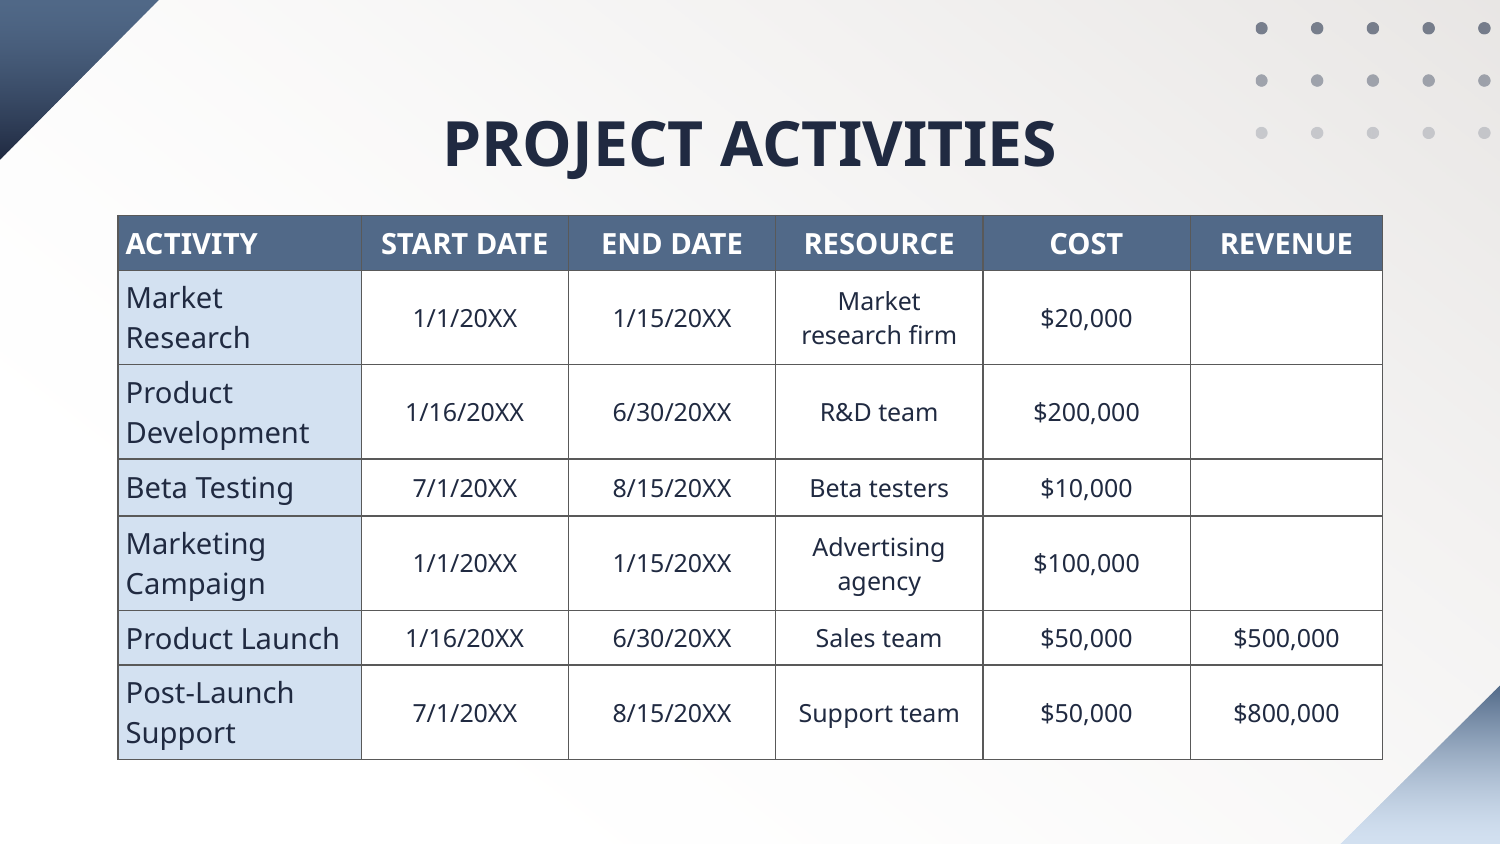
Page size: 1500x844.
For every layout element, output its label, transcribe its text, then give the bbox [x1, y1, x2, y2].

table_cell 1/1/20XX [362, 271, 568, 364]
picture [0, 0, 1500, 844]
table_header ACTIVITY [119, 216, 361, 270]
table_cell Product Launch [119, 611, 361, 664]
title PROJECT ACTIVITIES [118, 88, 1382, 183]
table_cell $10,000 [984, 460, 1190, 515]
table_cell Market research firm [776, 271, 982, 364]
table_cell [1191, 365, 1382, 458]
table_cell Advertising agency [776, 517, 982, 610]
table_cell [1191, 517, 1382, 610]
table_cell 1/16/20XX [362, 611, 568, 664]
table_cell $100,000 [984, 517, 1190, 610]
table_header REVENUE [1191, 216, 1382, 270]
table_cell 8/15/20XX [569, 666, 775, 759]
table_cell [1191, 271, 1382, 364]
table_cell R&D team [776, 365, 982, 458]
table_cell $500,000 [1191, 611, 1382, 664]
table_cell 6/30/20XX [569, 611, 775, 664]
table_cell 1/15/20XX [569, 517, 775, 610]
table_cell 1/15/20XX [569, 271, 775, 364]
table_cell Marketing Campaign [119, 517, 361, 610]
table_cell $50,000 [984, 666, 1190, 759]
table_cell Beta Testing [119, 460, 361, 515]
table_cell Product Development [119, 365, 361, 458]
table_cell Sales team [776, 611, 982, 664]
table_cell 8/15/20XX [569, 460, 775, 515]
table_cell 6/30/20XX [569, 365, 775, 458]
table_cell $200,000 [984, 365, 1190, 458]
table_cell [1191, 460, 1382, 515]
table_cell Support team [776, 666, 982, 759]
table_cell Post-Launch Support [119, 666, 361, 759]
table_cell $800,000 [1191, 666, 1382, 759]
table_cell 1/1/20XX [362, 517, 568, 610]
table_cell $50,000 [984, 611, 1190, 664]
table_header END DATE [569, 216, 775, 270]
table_cell Beta testers [776, 460, 982, 515]
table_cell Market Research [119, 271, 361, 364]
table_cell 1/16/20XX [362, 365, 568, 458]
table_cell $20,000 [984, 271, 1190, 364]
table_cell 7/1/20XX [362, 666, 568, 759]
table_cell 7/1/20XX [362, 460, 568, 515]
table_header RESOURCE [776, 216, 982, 270]
table_header COST [984, 216, 1190, 270]
table_header START DATE [362, 216, 568, 270]
